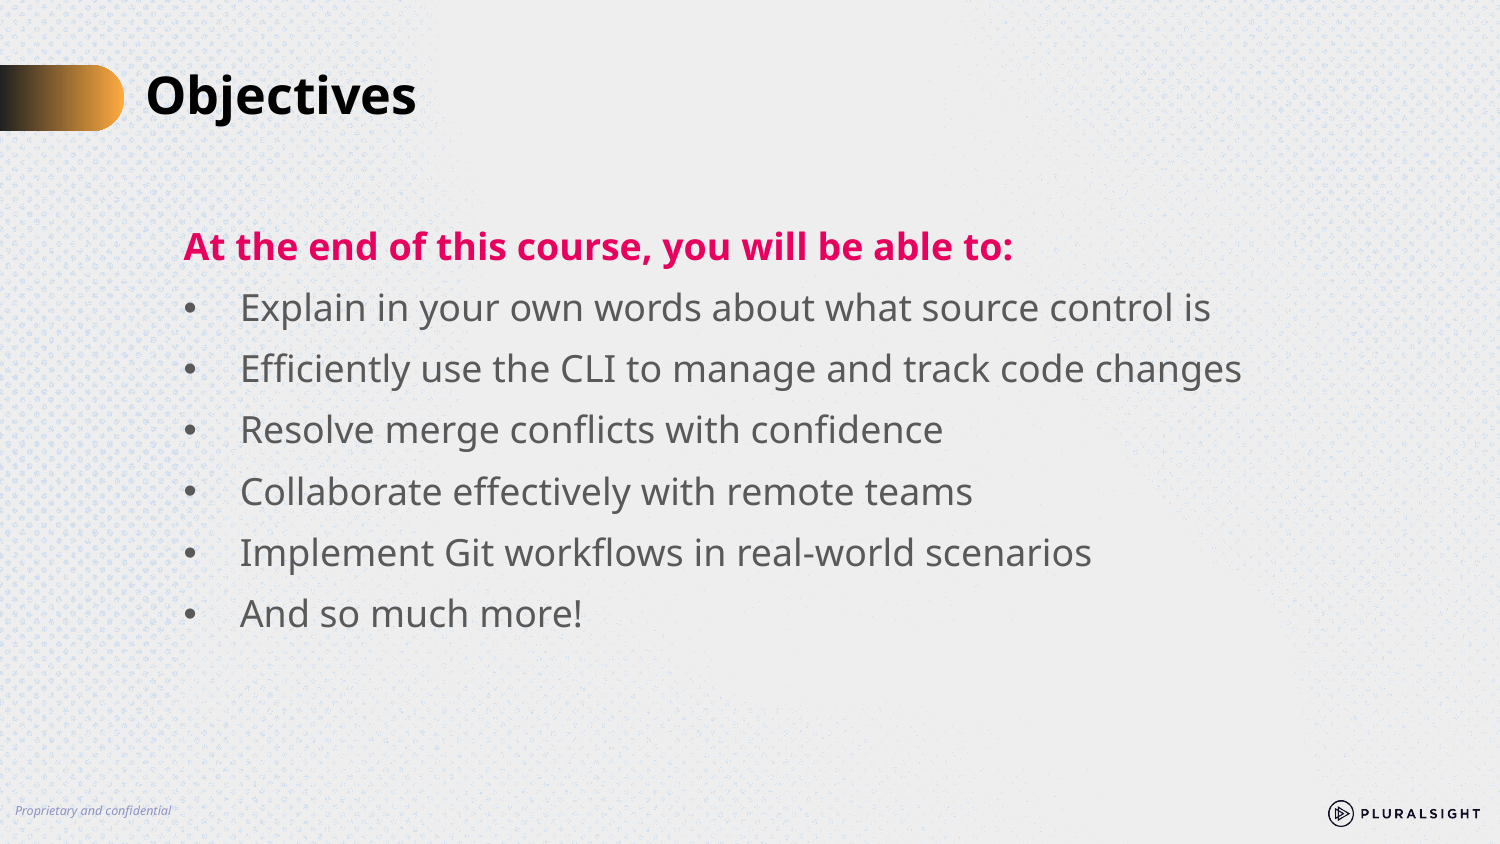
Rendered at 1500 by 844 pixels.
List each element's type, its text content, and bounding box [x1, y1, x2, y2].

title Objectives [130, 55, 1425, 141]
list At the end of this course, you will be able to: Explain in your own words about what source control is Efficiently use the CLI to manage and track code changes Resolve merge conflicts with confidence Collaborate effectively with remote teams Implement Git workflows in real-world scenarios And so much more! [149, 220, 1346, 733]
picture [0, 0, 1500, 844]
